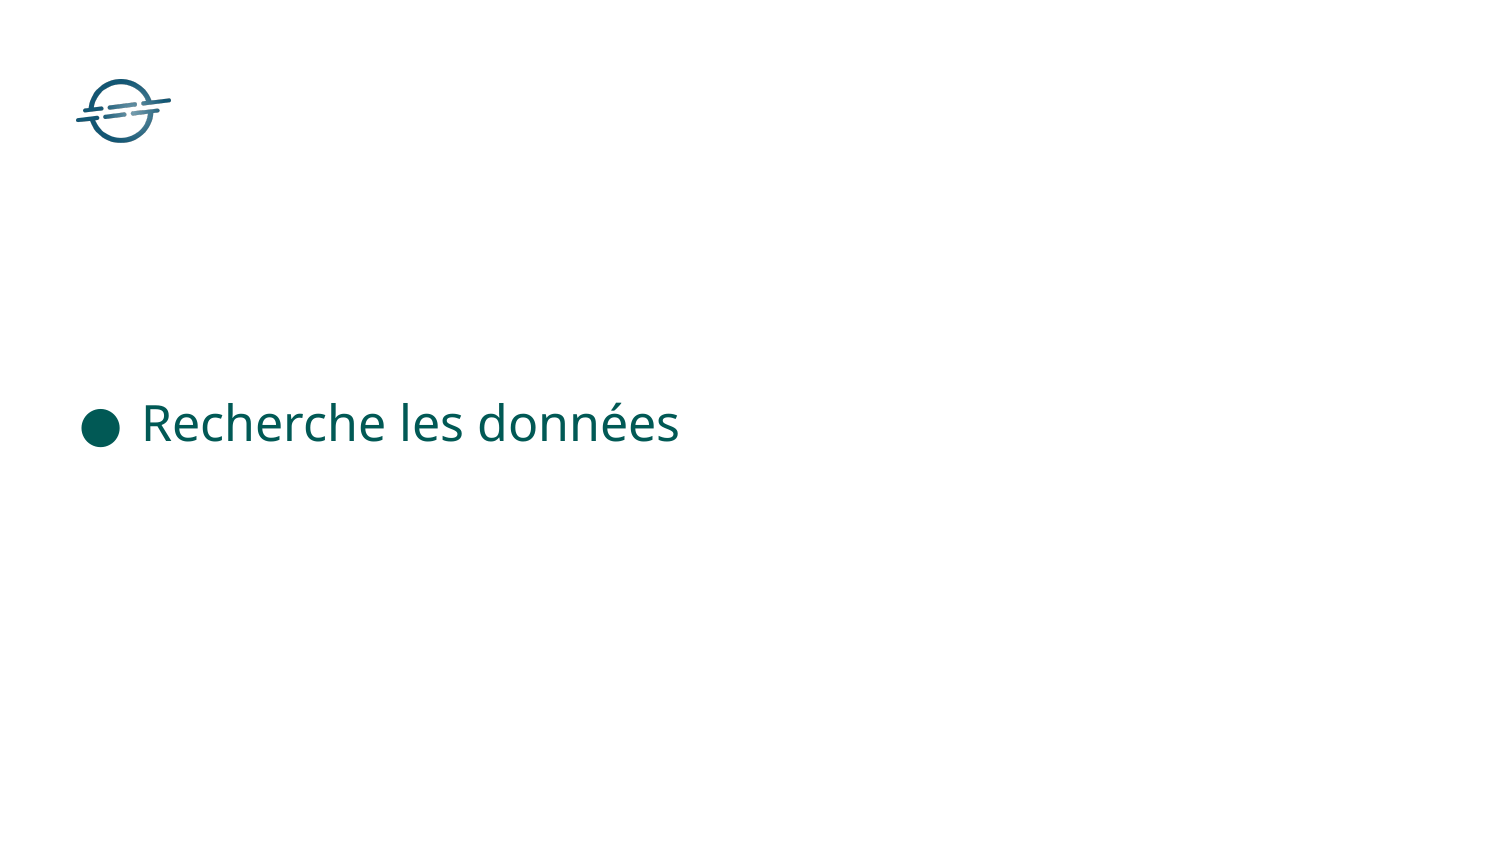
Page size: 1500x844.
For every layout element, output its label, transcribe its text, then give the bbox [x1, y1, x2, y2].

picture [75, 78, 171, 143]
title Recherche les données [51, 352, 1449, 491]
